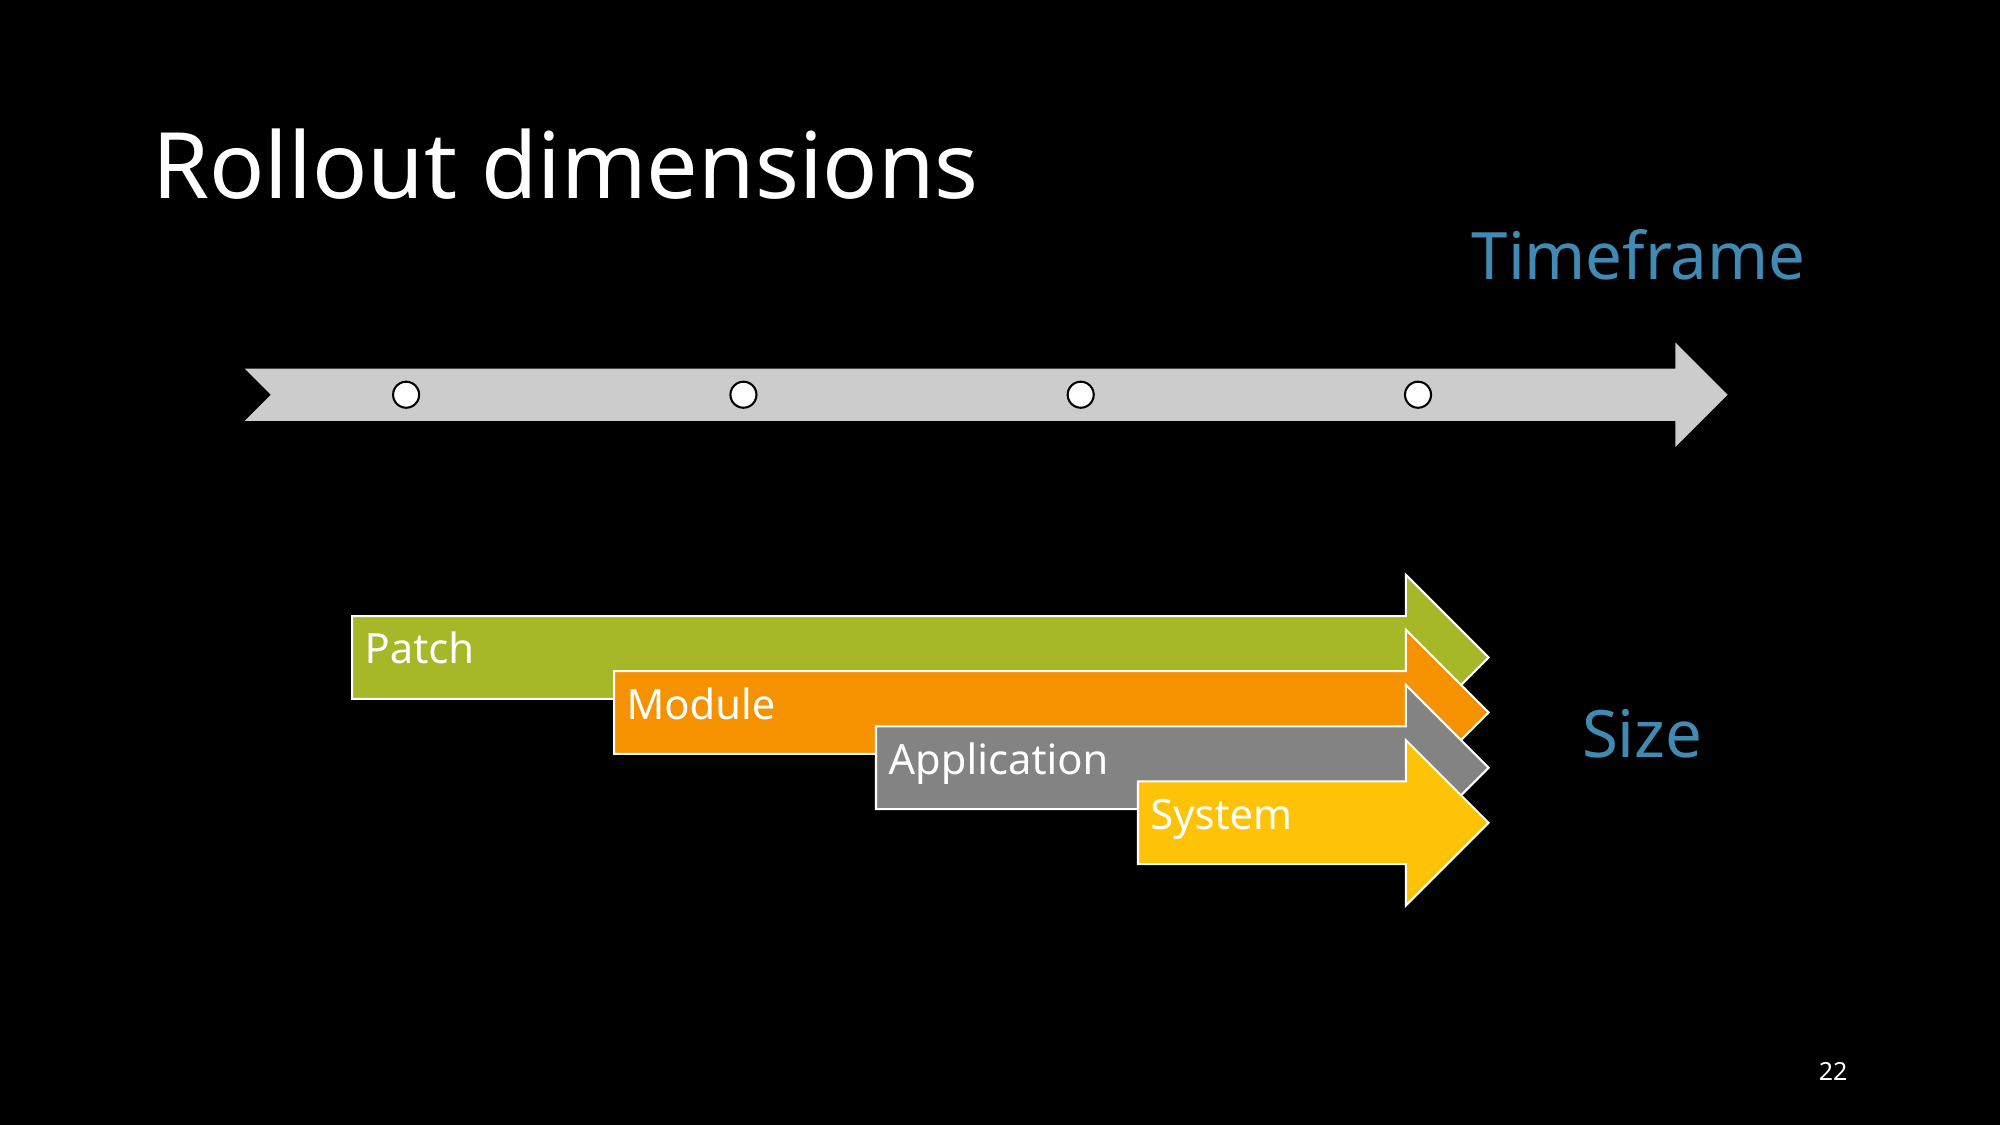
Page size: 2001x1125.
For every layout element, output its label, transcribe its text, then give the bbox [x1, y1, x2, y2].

slide_number 22 [1412, 1042, 1863, 1103]
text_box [44, 574, 1797, 906]
text_box Timeframe [1457, 207, 1820, 301]
title Rollout dimensions [137, 59, 1863, 278]
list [244, 264, 1728, 526]
